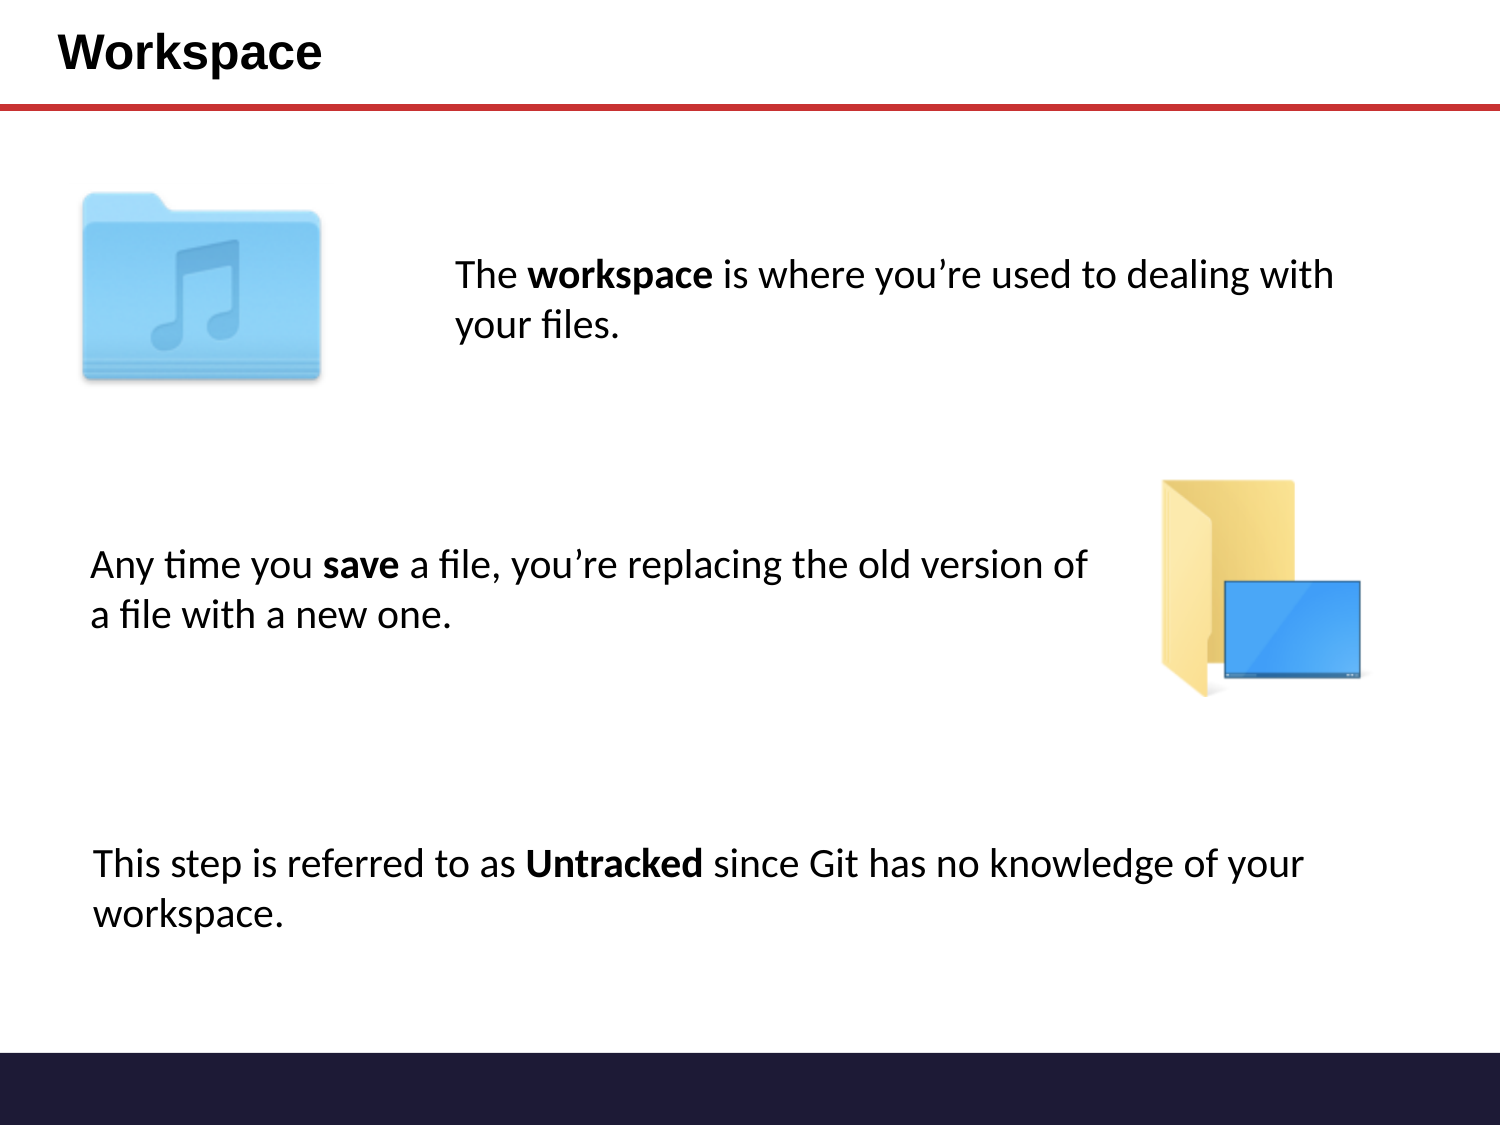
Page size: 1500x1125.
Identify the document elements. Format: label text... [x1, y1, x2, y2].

picture [69, 182, 335, 399]
text_box This step is referred to as Untracked since Git has no knowledge of your workspace. [85, 828, 1415, 940]
title Workspace [50, 0, 948, 108]
text_box The workspace is where you’re used to dealing with your files. [447, 239, 1386, 351]
text_box Any time you save a file, you’re replacing the old version of a file with a new one. [82, 528, 1097, 640]
picture [1146, 473, 1381, 697]
